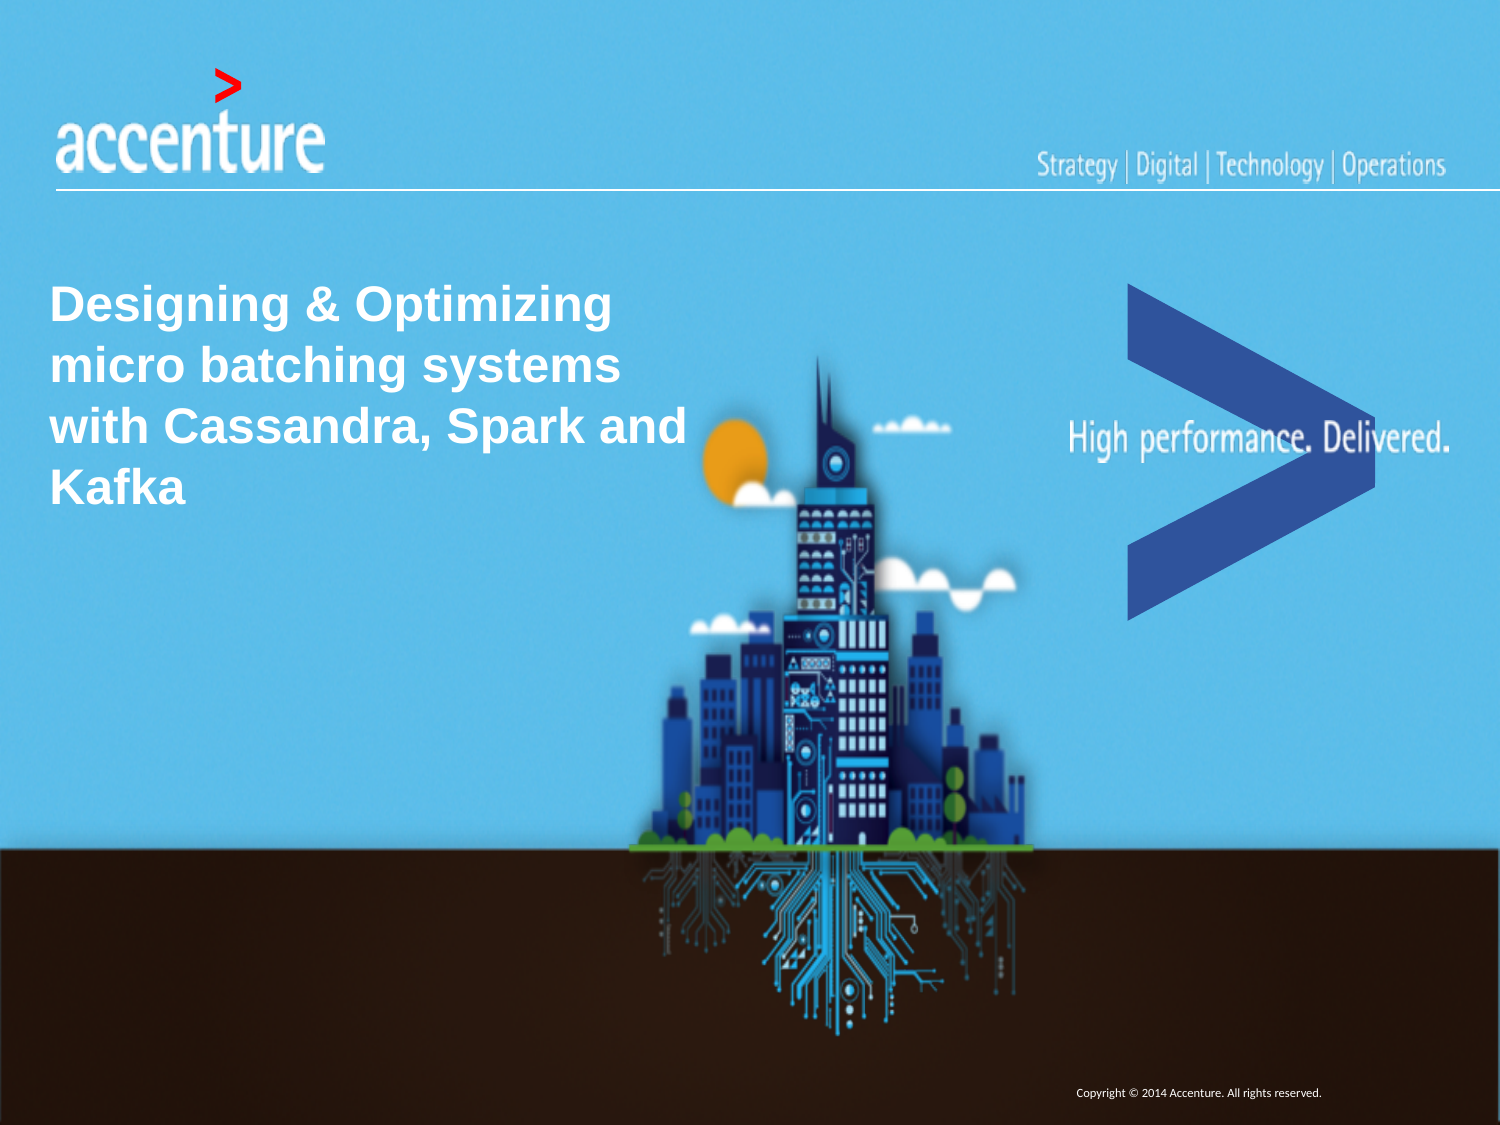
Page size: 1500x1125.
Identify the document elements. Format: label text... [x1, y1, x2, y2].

picture [0, 0, 1500, 1125]
list Designing & Optimizing micro batching systems with Cassandra, Spark and Kafka [49, 270, 697, 638]
